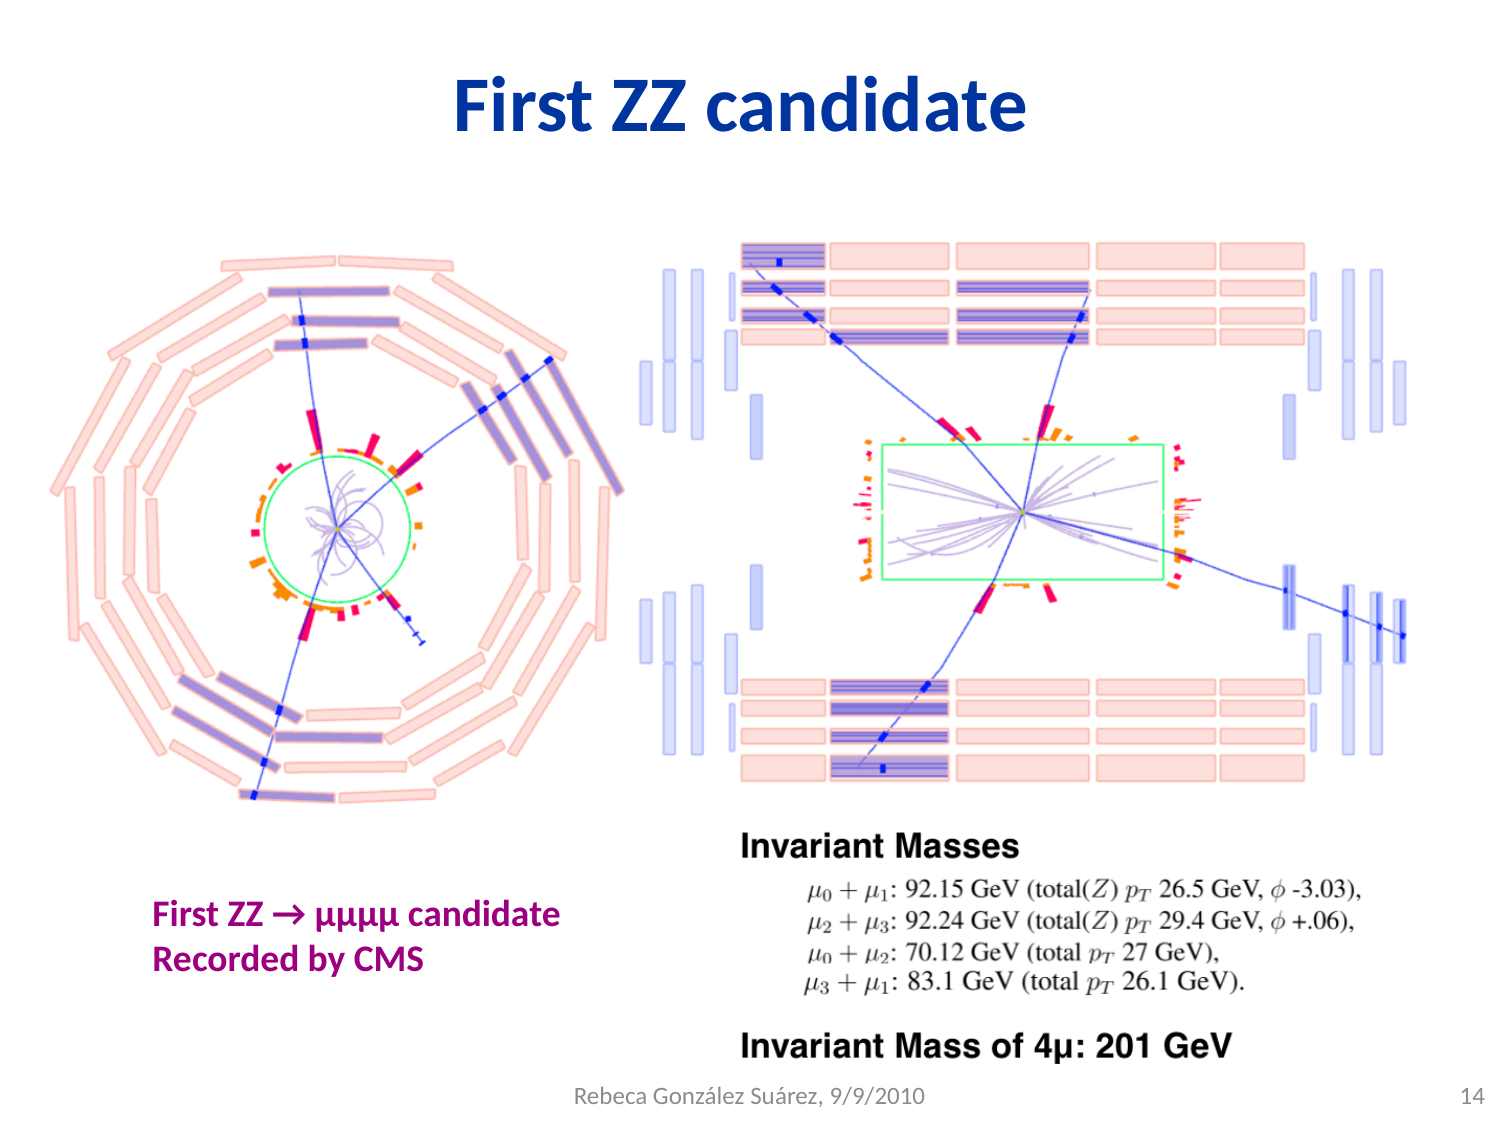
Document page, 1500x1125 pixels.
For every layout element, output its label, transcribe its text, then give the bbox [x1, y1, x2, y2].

title First ZZ candidate [75, 45, 1425, 156]
slide_number 14 [1149, 1065, 1500, 1125]
picture [41, 234, 1442, 1065]
footer Rebeca González Suárez, 9/9/2010 [0, 1065, 1149, 1125]
text_box First ZZ → μμμμ candidate Recorded by CMS [137, 882, 577, 987]
